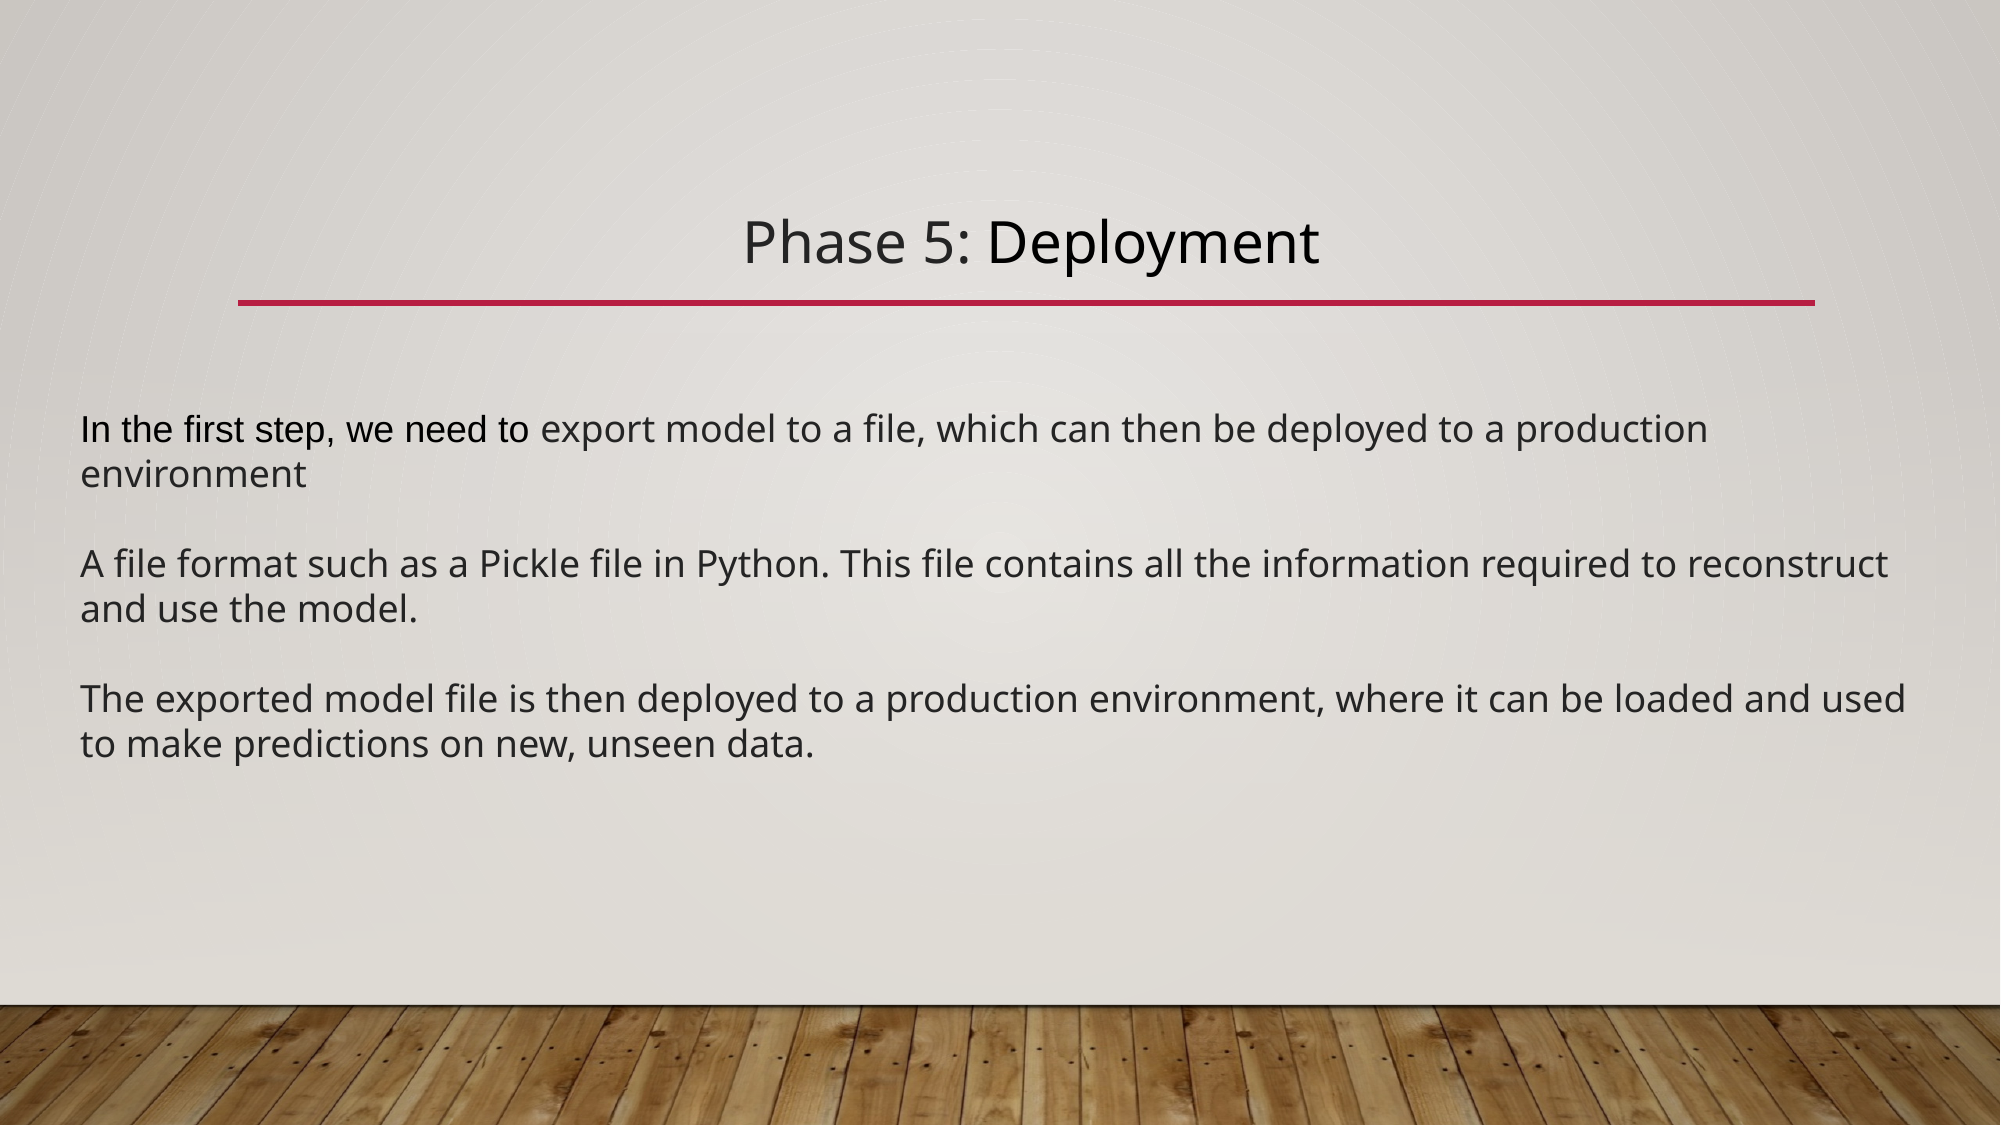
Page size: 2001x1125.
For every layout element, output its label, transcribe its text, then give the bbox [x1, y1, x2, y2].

picture [0, 1005, 2000, 1125]
text_box In the first step, we need to export model to a file, which can then be deployed to a production environment A file format such as a Pickle file in Python. This file contains all the information required to reconstruct and use the model. The exported model file is then deployed to a production environment, where it can be loaded and used to make predictions on new, unseen data. [65, 397, 1934, 773]
title Phase 5: Deployment [727, 205, 2000, 378]
